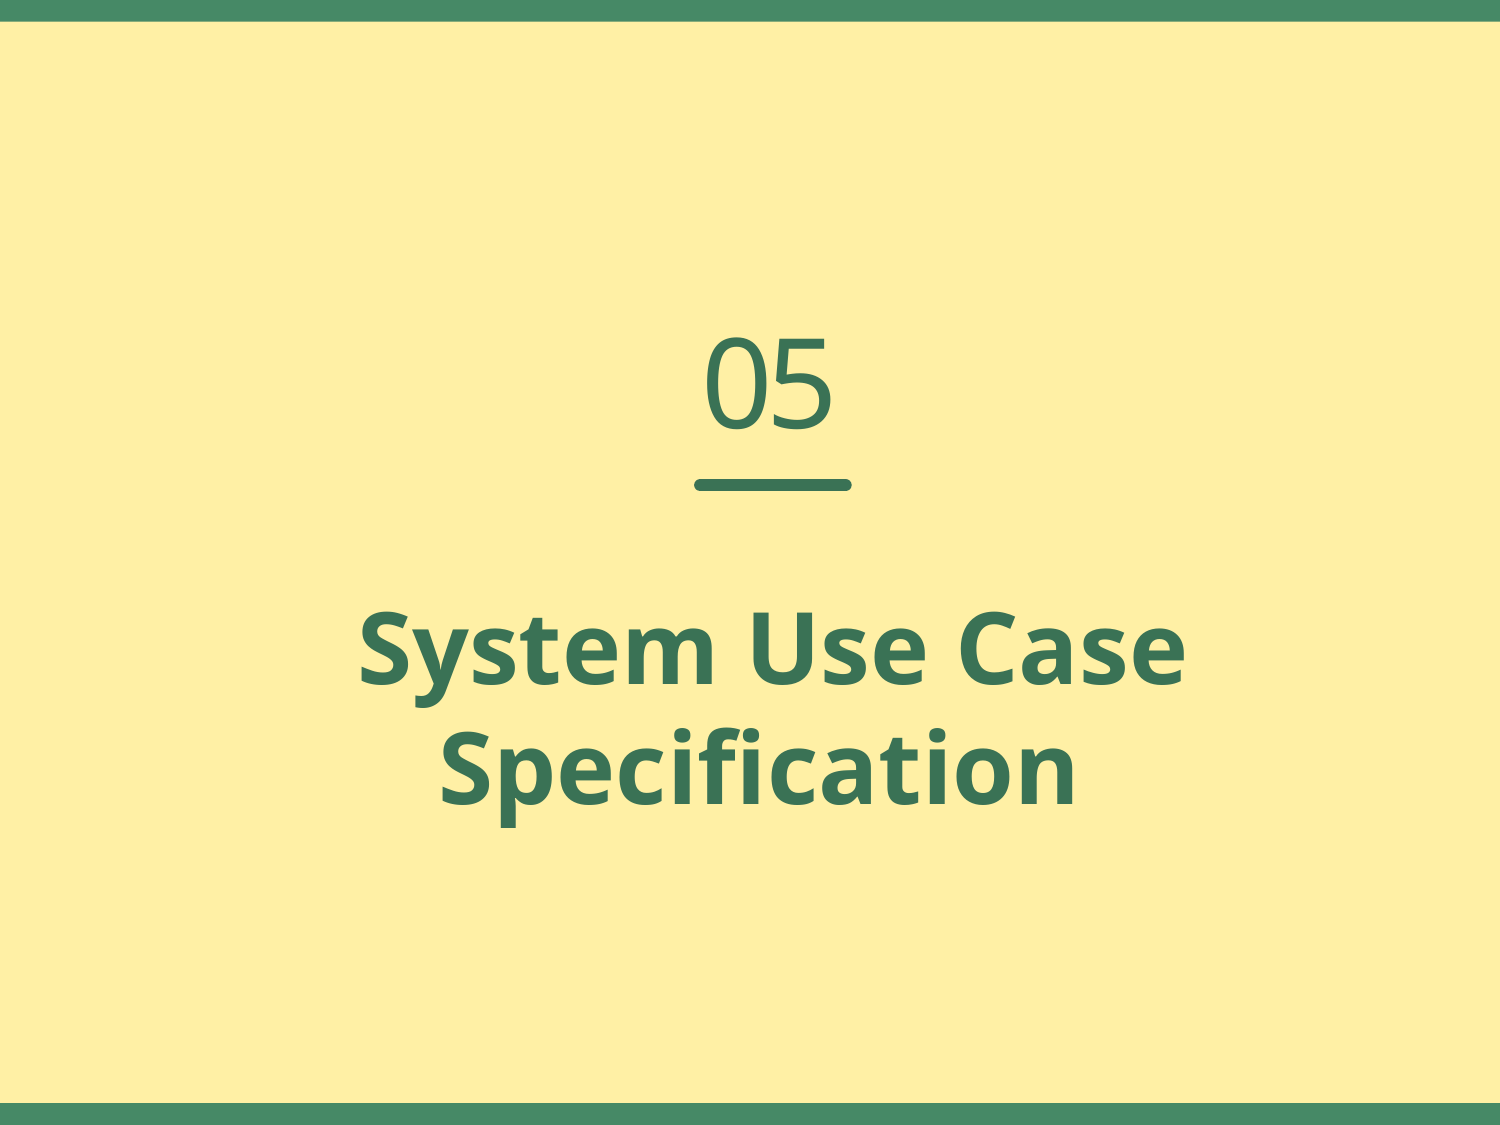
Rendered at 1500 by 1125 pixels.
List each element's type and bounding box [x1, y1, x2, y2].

text_box [351, 349, 1195, 828]
